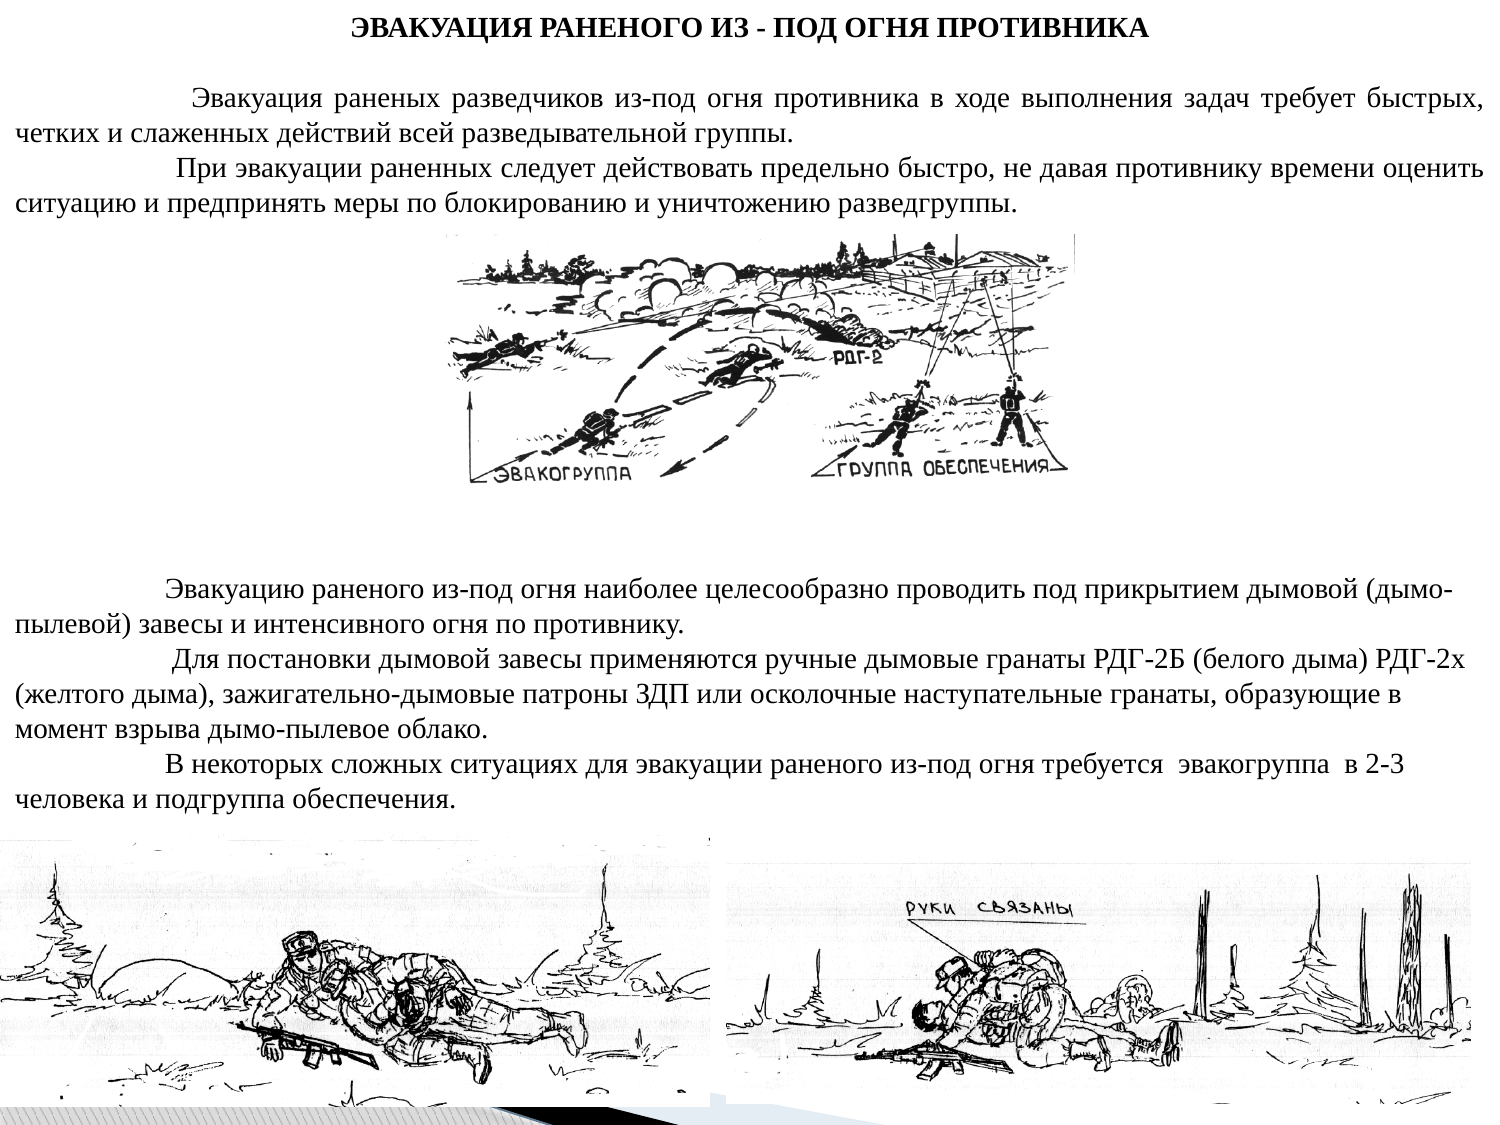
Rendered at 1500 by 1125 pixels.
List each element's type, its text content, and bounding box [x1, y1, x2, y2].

text_box ЭВАКУАЦИЯ РАНЕНОГО ИЗ - ПОД ОГНЯ ПРОТИВНИКА Эвакуация раненых разведчиков из-под огня противника в ходе выполнения задач требует быстрых, четких и слаженных действий всей разведывательной группы. При эвакуации раненных следует действовать предельно быстро, не давая противнику времени оценить ситуацию и предпринять меры по блокированию и уничтожению разведгруппы. [0, 1, 1500, 226]
picture [445, 234, 1076, 494]
text_box Эвакуацию раненого из-под огня наиболее целесообразно проводить под прикрытием дымовой (дымо-пылевой) завесы и интенсивного огня по противнику. Для постановки дымовой завесы применяются ручные дымовые гранаты РДГ-2Б (белого дыма) РДГ-2х (желтого дыма), зажигательно-дымовые патроны ЗДП или осколочные наступательные гранаты, образующие в момент взрыва дымо-пылевое облако. В некоторых сложных ситуациях для эвакуации раненого из-под огня требуется эвакогруппа в 2-3 человека и подгруппа обеспечения. [0, 562, 1500, 892]
picture [726, 855, 1471, 1105]
picture [0, 831, 710, 1108]
